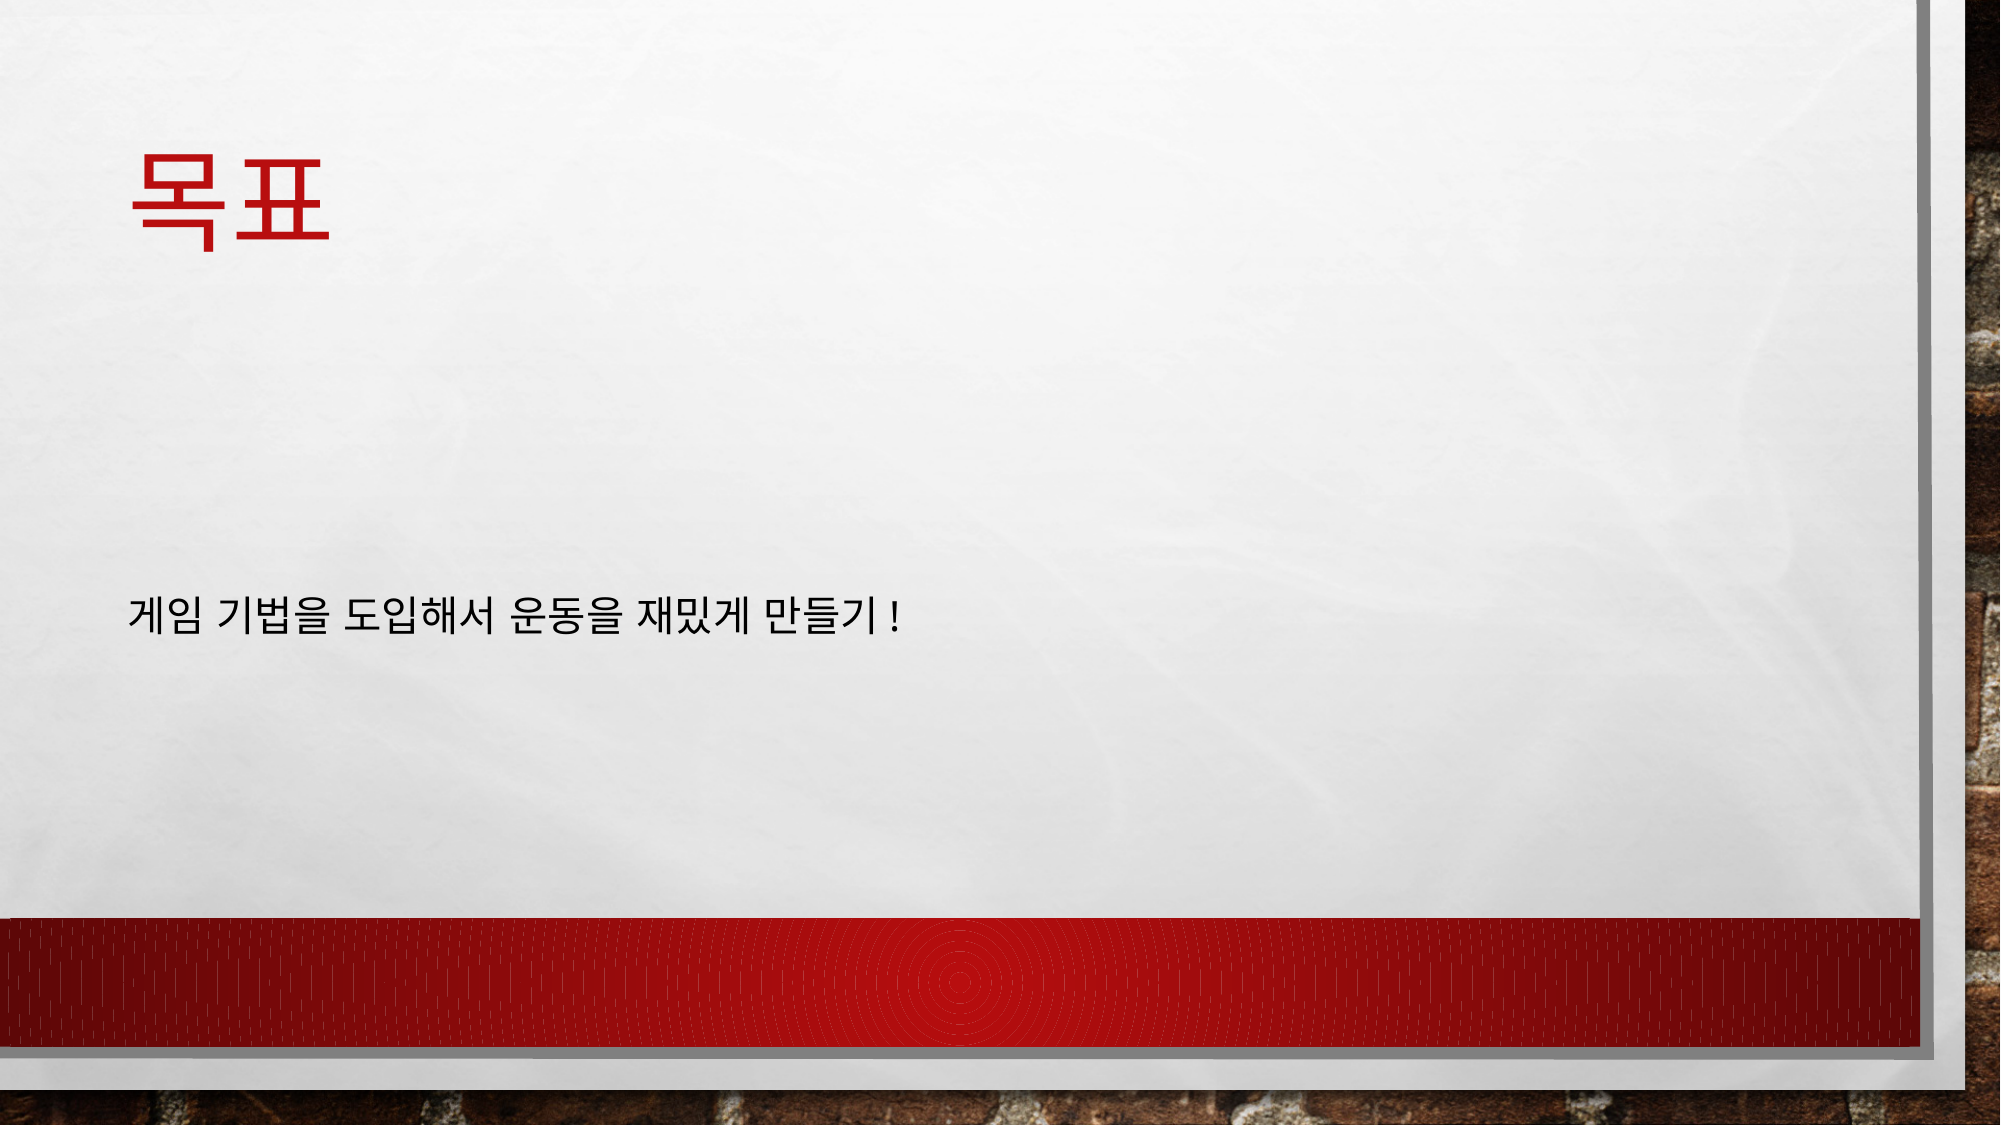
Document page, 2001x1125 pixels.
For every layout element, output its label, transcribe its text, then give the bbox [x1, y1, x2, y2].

title 목표 [112, 112, 1818, 302]
picture [0, 0, 2000, 1125]
list 게임 기법을 도입해서 운동을 재밌게 만들기! [112, 338, 1818, 882]
